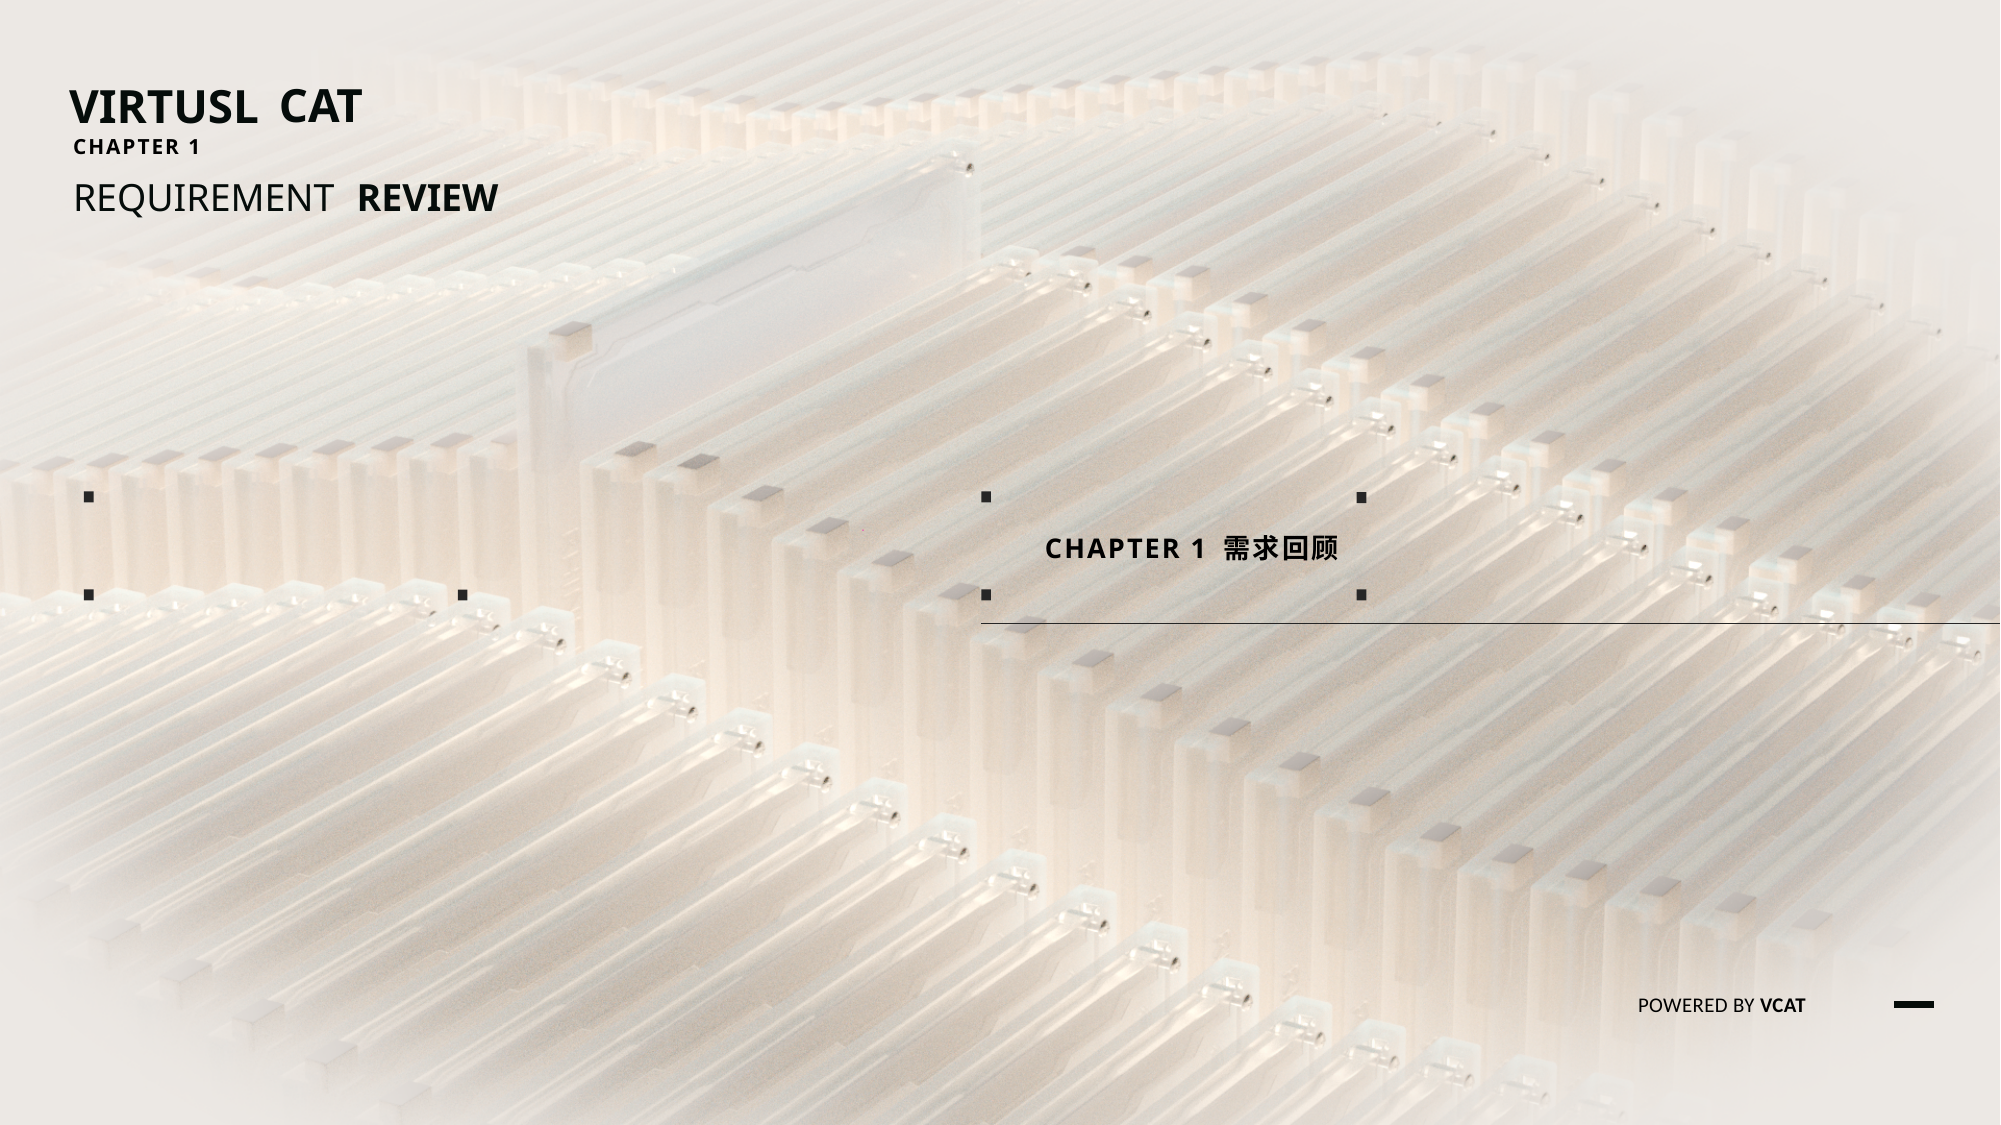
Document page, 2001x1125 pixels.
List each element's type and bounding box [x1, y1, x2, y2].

text_box [1623, 984, 2000, 1025]
text_box [83, 491, 1367, 601]
text_box [54, 65, 574, 227]
picture [0, 0, 2000, 1125]
